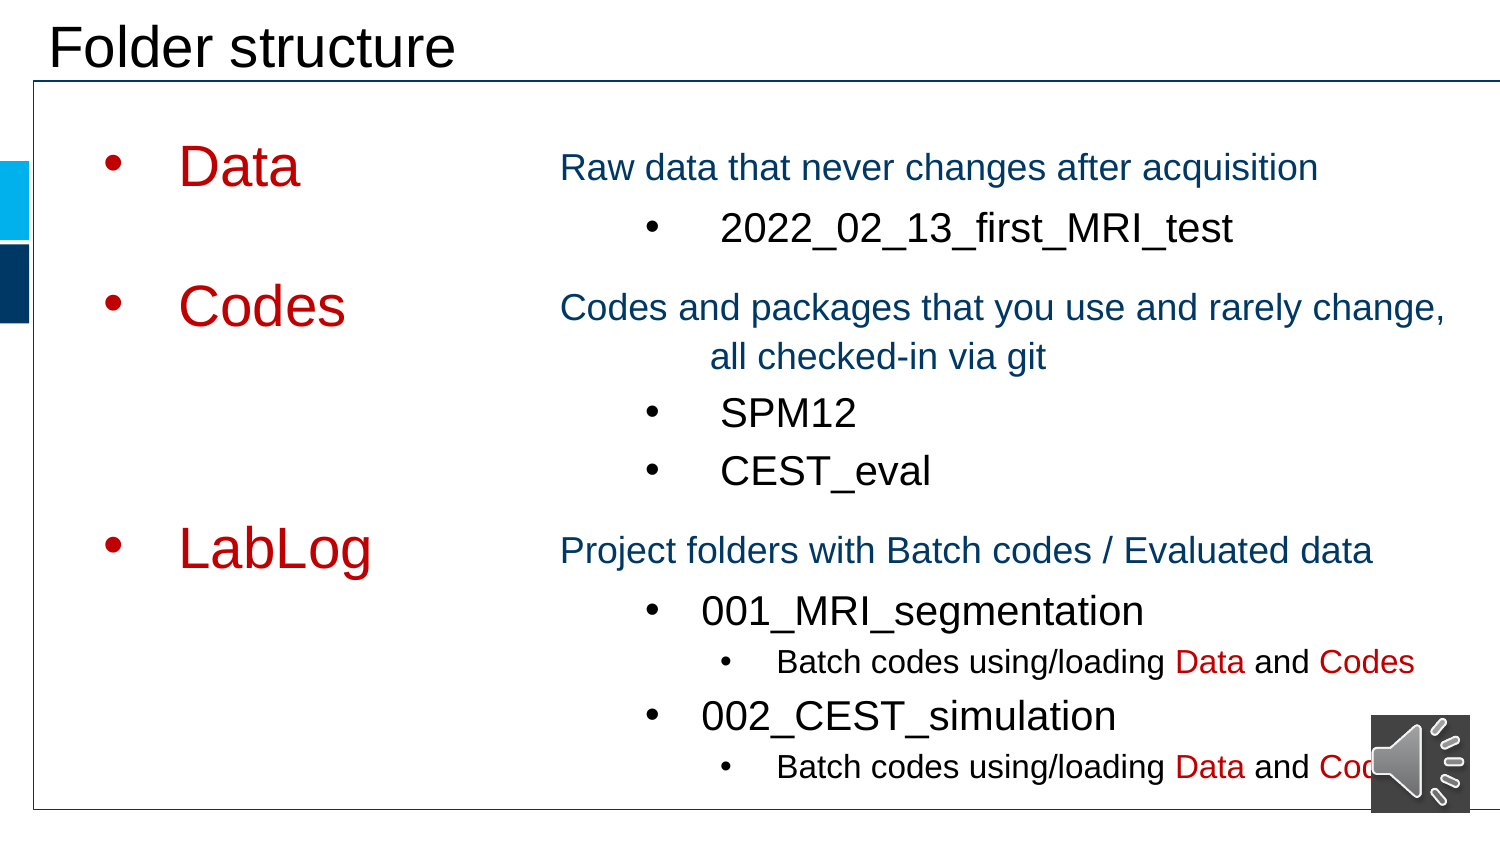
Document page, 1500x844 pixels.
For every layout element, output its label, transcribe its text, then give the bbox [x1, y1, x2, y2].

text_box Data Codes LabLog [0, 120, 495, 588]
picture [1370, 714, 1471, 815]
title Folder structure [33, 8, 1328, 81]
list Raw data that never changes after acquisition 2022_02_13_first_MRI_test Codes and packages that you use and rarely change, all checked-in via git SPM12 CEST_eval Project folders with Batch codes / Evaluated data 001_MRI_segmentation Batch codes using/loading Data and Codes 002_CEST_simulation Batch codes using/loading Data and Codes [321, 122, 1500, 800]
